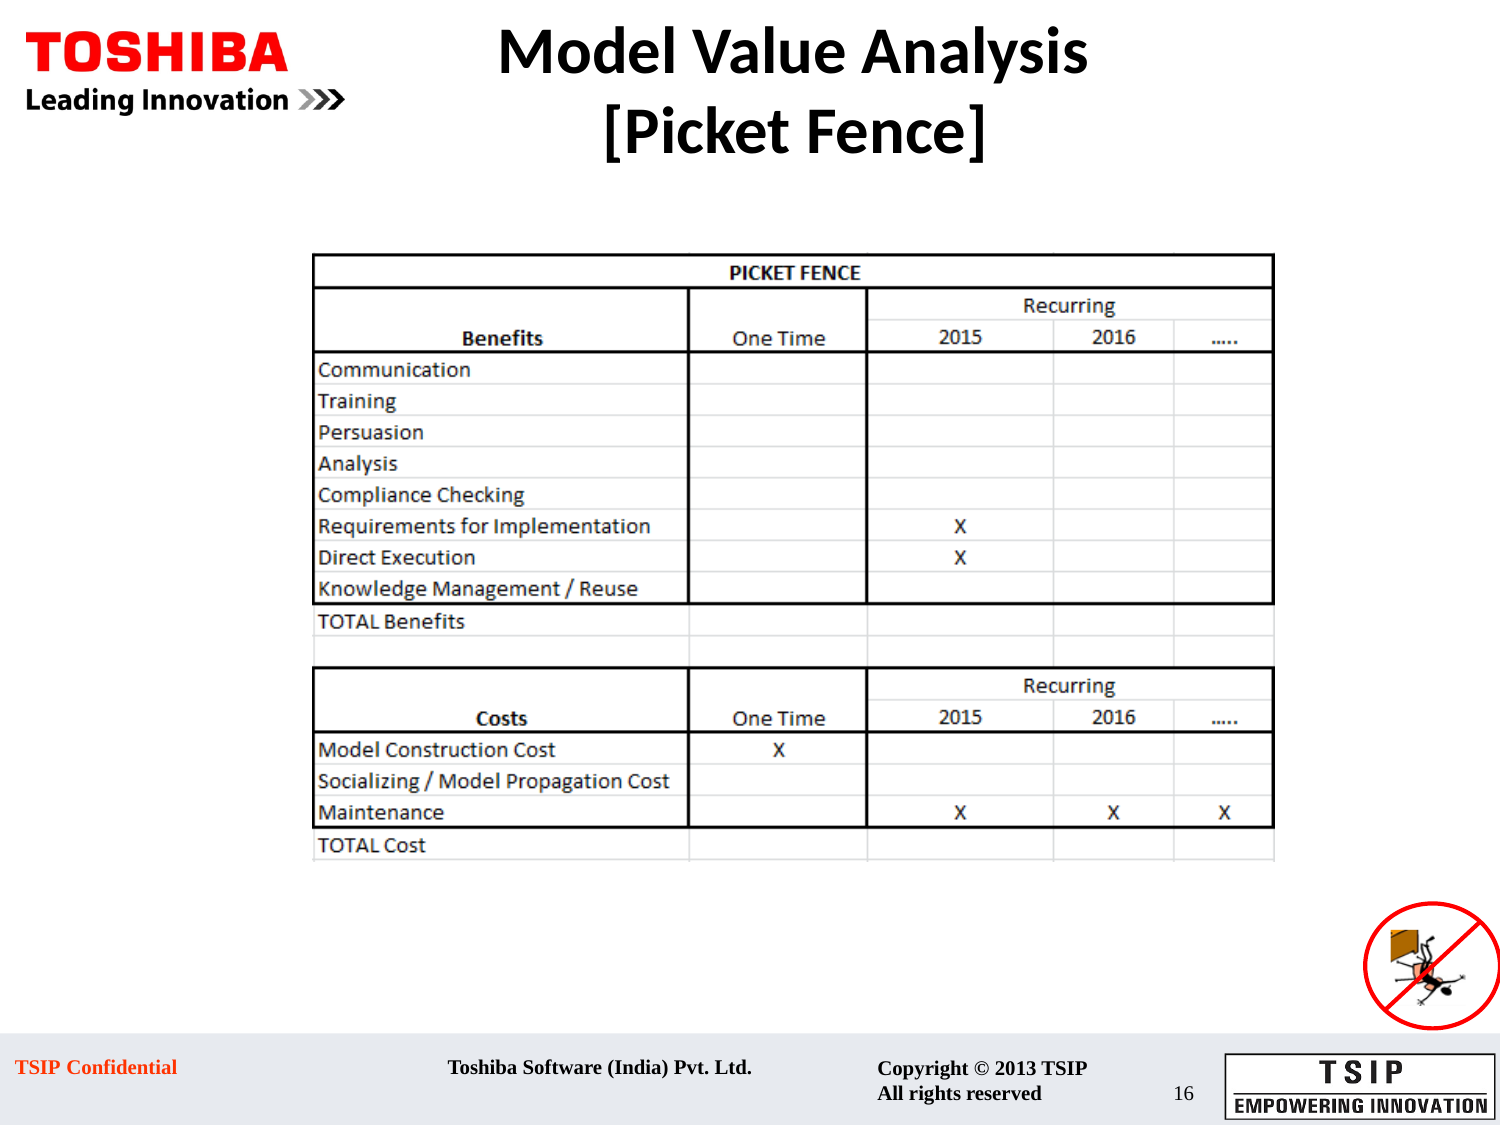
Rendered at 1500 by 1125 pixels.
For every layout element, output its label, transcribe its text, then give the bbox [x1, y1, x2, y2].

text_box [1388, 903, 1479, 920]
text_box [1365, 929, 1378, 1003]
text_box Model Value Analysis [Picket Fence] [483, 0, 1105, 175]
picture [312, 251, 1276, 862]
text_box [1397, 1019, 1469, 1029]
picture [26, 31, 345, 116]
picture [1224, 1053, 1496, 1120]
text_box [1384, 921, 1481, 1011]
text_box [1485, 926, 1500, 1005]
